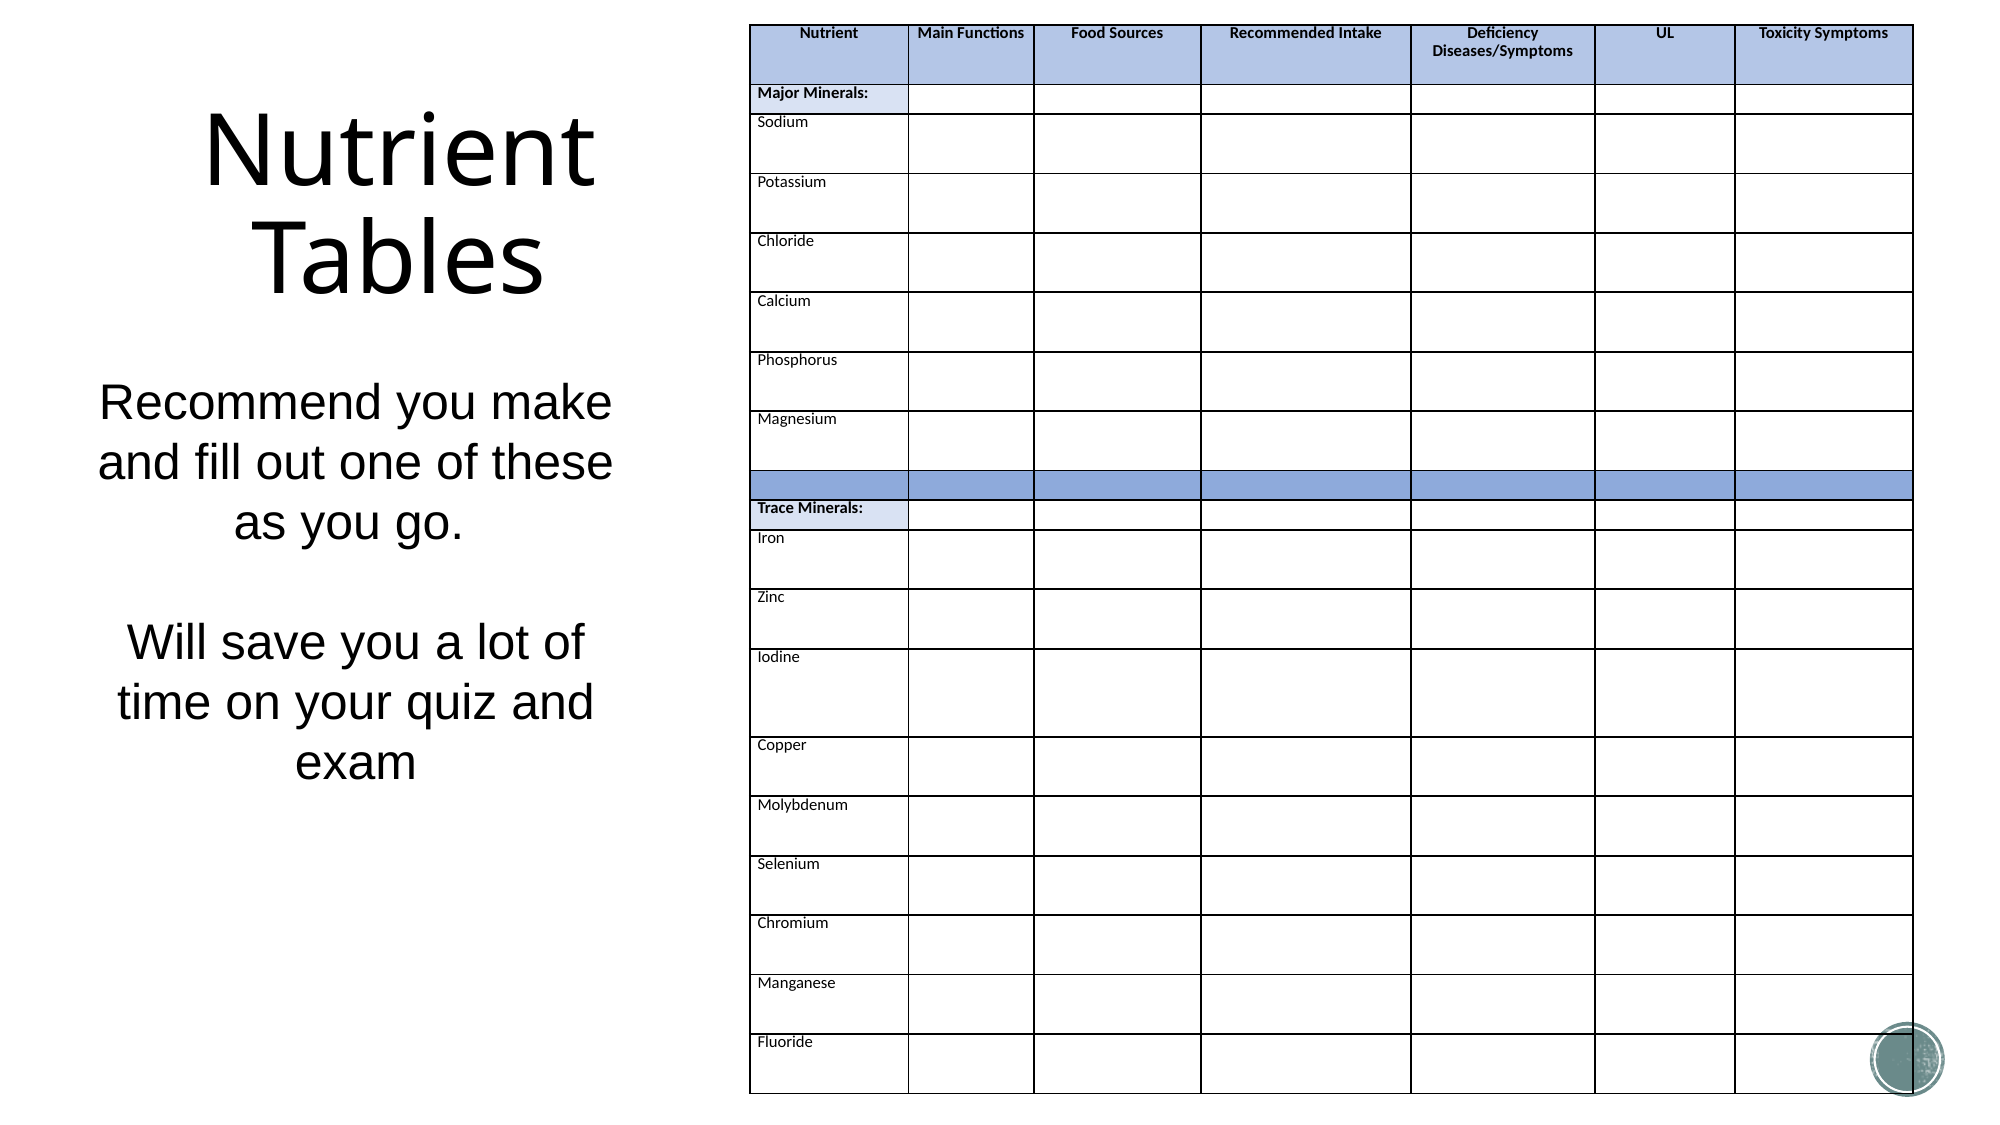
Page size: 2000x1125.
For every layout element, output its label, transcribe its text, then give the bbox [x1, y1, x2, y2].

table_cell Magnesium [751, 412, 908, 470]
table_cell [1736, 650, 1912, 736]
table_cell [909, 412, 1033, 470]
table_header Nutrient [751, 26, 908, 84]
table_cell [1736, 857, 1912, 914]
table_cell [1412, 590, 1594, 648]
table_header UL [1596, 26, 1734, 84]
table_cell [1035, 975, 1200, 1033]
table_cell [909, 85, 1033, 113]
table_cell [1596, 293, 1734, 351]
table_cell [1202, 501, 1410, 529]
table_cell Major Minerals: [751, 85, 908, 113]
table_cell [909, 174, 1033, 232]
table_cell [1736, 115, 1912, 173]
table_cell [909, 353, 1033, 410]
table_cell [1035, 412, 1200, 470]
table_cell [1412, 234, 1594, 291]
table_cell [909, 975, 1033, 1033]
table_cell [1412, 797, 1594, 855]
table_cell [1202, 234, 1410, 291]
table_cell [1736, 85, 1912, 113]
table_header Recommended Intake [1202, 26, 1410, 84]
table_cell [1035, 293, 1200, 351]
table_cell [1596, 857, 1734, 914]
table_cell [1596, 174, 1734, 232]
table_cell [1202, 590, 1410, 648]
table_cell [1596, 501, 1734, 529]
table_cell [1412, 353, 1594, 410]
table_cell [1736, 738, 1912, 795]
table_cell Manganese [751, 975, 908, 1033]
table_cell [1736, 975, 1912, 1033]
table_cell [1596, 471, 1734, 499]
text_box Recommend you make and fill out one of these as you go. Will save you a lot of time on your quiz and exam [74, 362, 638, 798]
table_cell [909, 293, 1033, 351]
table_cell [1736, 501, 1912, 529]
table_cell [1412, 471, 1594, 499]
table_cell [1736, 590, 1912, 648]
table_cell [1736, 797, 1912, 855]
table_cell Trace Minerals: [751, 501, 908, 529]
table_cell [1202, 857, 1410, 914]
table_cell [1736, 531, 1912, 588]
table_cell [1202, 531, 1410, 588]
table_cell [1202, 85, 1410, 113]
table_cell [909, 590, 1033, 648]
table_cell [1596, 738, 1734, 795]
table_cell [909, 1035, 1033, 1093]
title Nutrient Tables [137, 75, 662, 339]
table_cell [1412, 115, 1594, 173]
table_cell [1035, 916, 1200, 974]
table_cell [1596, 916, 1734, 974]
table_cell [909, 650, 1033, 736]
table_cell [1596, 650, 1734, 736]
table_cell [1596, 797, 1734, 855]
table_cell [1596, 85, 1734, 113]
table_cell [1412, 293, 1594, 351]
table_cell Phosphorus [751, 353, 908, 410]
table_cell [1736, 353, 1912, 410]
table_cell [1596, 353, 1734, 410]
table_cell [1035, 501, 1200, 529]
table_cell Zinc [751, 590, 908, 648]
table_header Main Functions [909, 26, 1033, 84]
table_cell [1736, 293, 1912, 351]
table_cell [1202, 1035, 1410, 1093]
table_cell [1596, 1035, 1734, 1093]
table_cell [1596, 234, 1734, 291]
table_cell [1412, 412, 1594, 470]
table_cell Sodium [751, 115, 908, 173]
table_cell [1596, 531, 1734, 588]
table_cell [1202, 650, 1410, 736]
table_cell [1202, 353, 1410, 410]
table_cell [909, 738, 1033, 795]
table_cell Chloride [751, 234, 908, 291]
table_cell [1412, 85, 1594, 113]
table_cell [1202, 293, 1410, 351]
table_cell [909, 916, 1033, 974]
table_cell [751, 471, 908, 499]
table_cell [1035, 85, 1200, 113]
table_cell [1736, 174, 1912, 232]
table_cell [909, 501, 1033, 529]
table_cell [1736, 916, 1912, 974]
table_cell Fluoride [751, 1035, 908, 1093]
table_cell [1412, 1035, 1594, 1093]
table_cell [1596, 975, 1734, 1033]
table_header Food Sources [1035, 26, 1200, 84]
table_cell [1412, 650, 1594, 736]
table_cell Selenium [751, 857, 908, 914]
table_cell [909, 115, 1033, 173]
table_cell Chromium [751, 916, 908, 974]
table_cell [1596, 115, 1734, 173]
table_cell [909, 234, 1033, 291]
table_cell [1035, 857, 1200, 914]
table_cell [1035, 174, 1200, 232]
table_cell [1202, 471, 1410, 499]
table_cell Molybdenum [751, 797, 908, 855]
table_header Deficiency Diseases/Symptoms [1412, 26, 1594, 84]
table_cell [1035, 353, 1200, 410]
table_cell [909, 531, 1033, 588]
table_cell Potassium [751, 174, 908, 232]
table_cell [1202, 115, 1410, 173]
table_cell [1412, 975, 1594, 1033]
table_cell Calcium [751, 293, 908, 351]
table_cell [1202, 916, 1410, 974]
table_cell [1412, 501, 1594, 529]
table_cell [1736, 234, 1912, 291]
table_cell Iodine [751, 650, 908, 736]
table_cell [1202, 412, 1410, 470]
table_cell [1202, 174, 1410, 232]
table_cell Iron [751, 531, 908, 588]
table_cell [1412, 857, 1594, 914]
table_cell [1035, 650, 1200, 736]
table_cell [1202, 975, 1410, 1033]
table_cell [1035, 1035, 1200, 1093]
table_cell [909, 797, 1033, 855]
table_header Toxicity Symptoms [1736, 26, 1912, 84]
table_cell [1035, 471, 1200, 499]
table_cell [1736, 412, 1912, 470]
table_cell [1202, 738, 1410, 795]
table_cell [1596, 590, 1734, 648]
table_cell [1035, 797, 1200, 855]
table_cell [1412, 916, 1594, 974]
table_cell [1412, 174, 1594, 232]
table_cell [1035, 738, 1200, 795]
table_cell [1736, 1035, 1912, 1093]
table_cell [1035, 590, 1200, 648]
table_cell [1736, 471, 1912, 499]
table_cell [1035, 115, 1200, 173]
table_cell [1412, 738, 1594, 795]
table_cell [909, 857, 1033, 914]
table_cell [1035, 531, 1200, 588]
table_cell [1202, 797, 1410, 855]
table_cell [1596, 412, 1734, 470]
table_cell [1035, 234, 1200, 291]
table_cell Copper [751, 738, 908, 795]
table_cell [909, 471, 1033, 499]
table_cell [1412, 531, 1594, 588]
